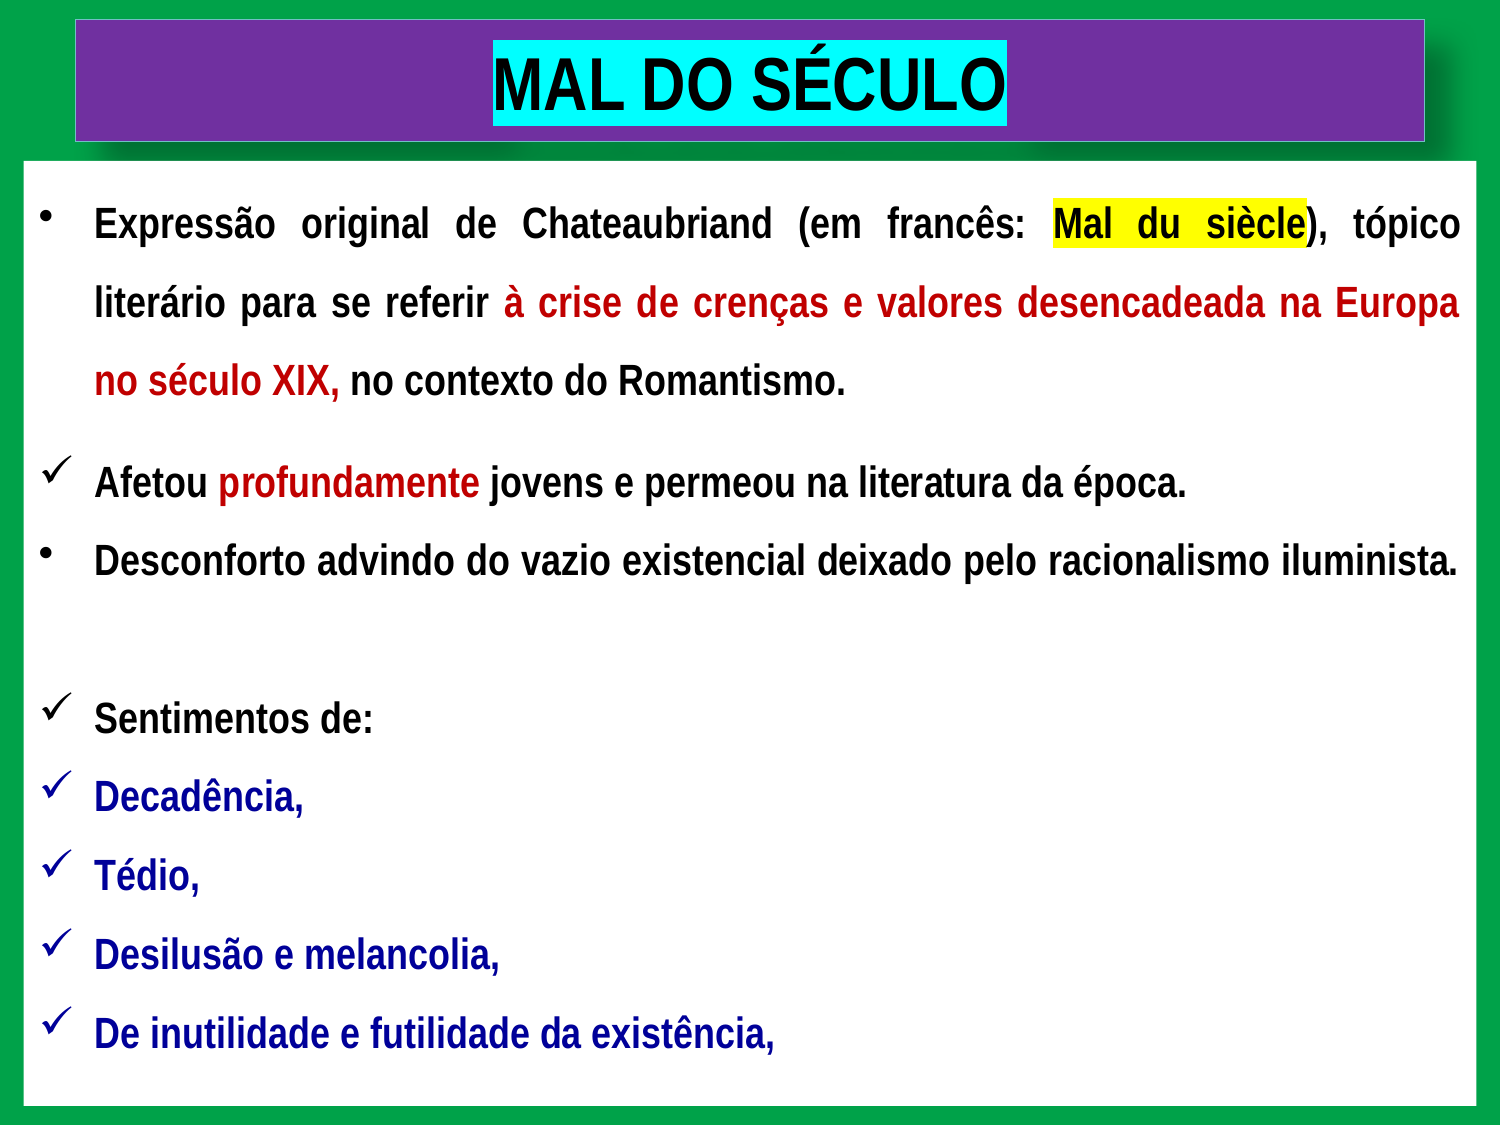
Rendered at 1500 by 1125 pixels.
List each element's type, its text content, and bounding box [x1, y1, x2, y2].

title MAL DO SÉCULO [75, 19, 1425, 142]
list Expressão original de Chateaubriand (em francês: Mal du siècle), tópico literário para se referir à crise de crenças e valores desencadeada na Europa no século XIX, no contexto do Romantismo. Afetou profundamente jovens e permeou na literatura da época. Desconforto advindo do vazio existencial deixado pelo racionalismo iluminista. Sentimentos de: Decadência, Tédio, Desilusão e melancolia, De inutilidade e futilidade da existência, [23, 160, 1477, 1106]
